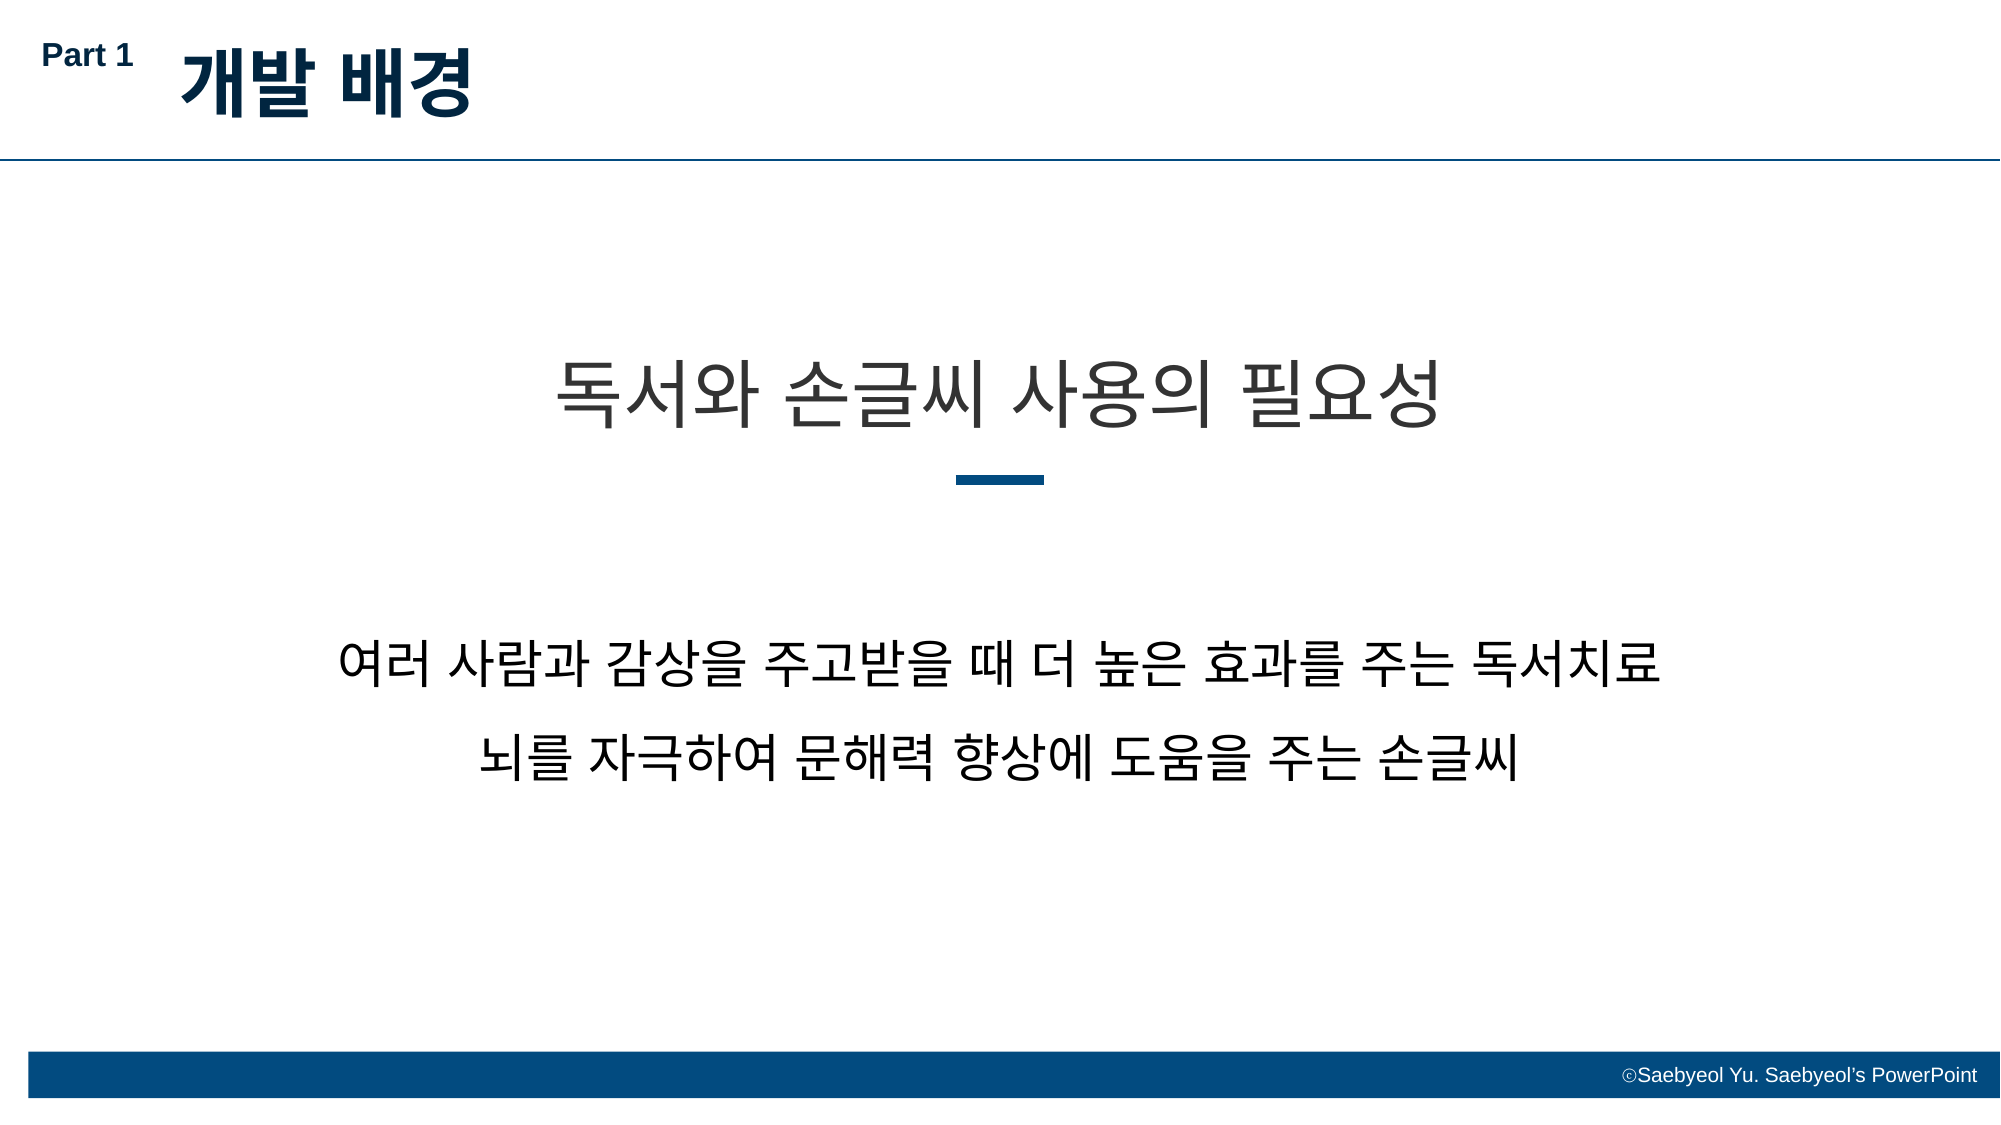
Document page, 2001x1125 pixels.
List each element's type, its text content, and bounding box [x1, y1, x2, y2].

text_box 독서와 손글씨 사용의 필요성 [523, 340, 1477, 446]
text_box 개발 배경 [165, 28, 1000, 134]
text_box Part 1 [26, 26, 165, 81]
text_box 여러 사람과 감상을 주고받을 때 더 높은 효과를 주는 독서치료 뇌를 자극하여 문해력 향상에 도움을 주는 손글씨 [311, 592, 1689, 795]
